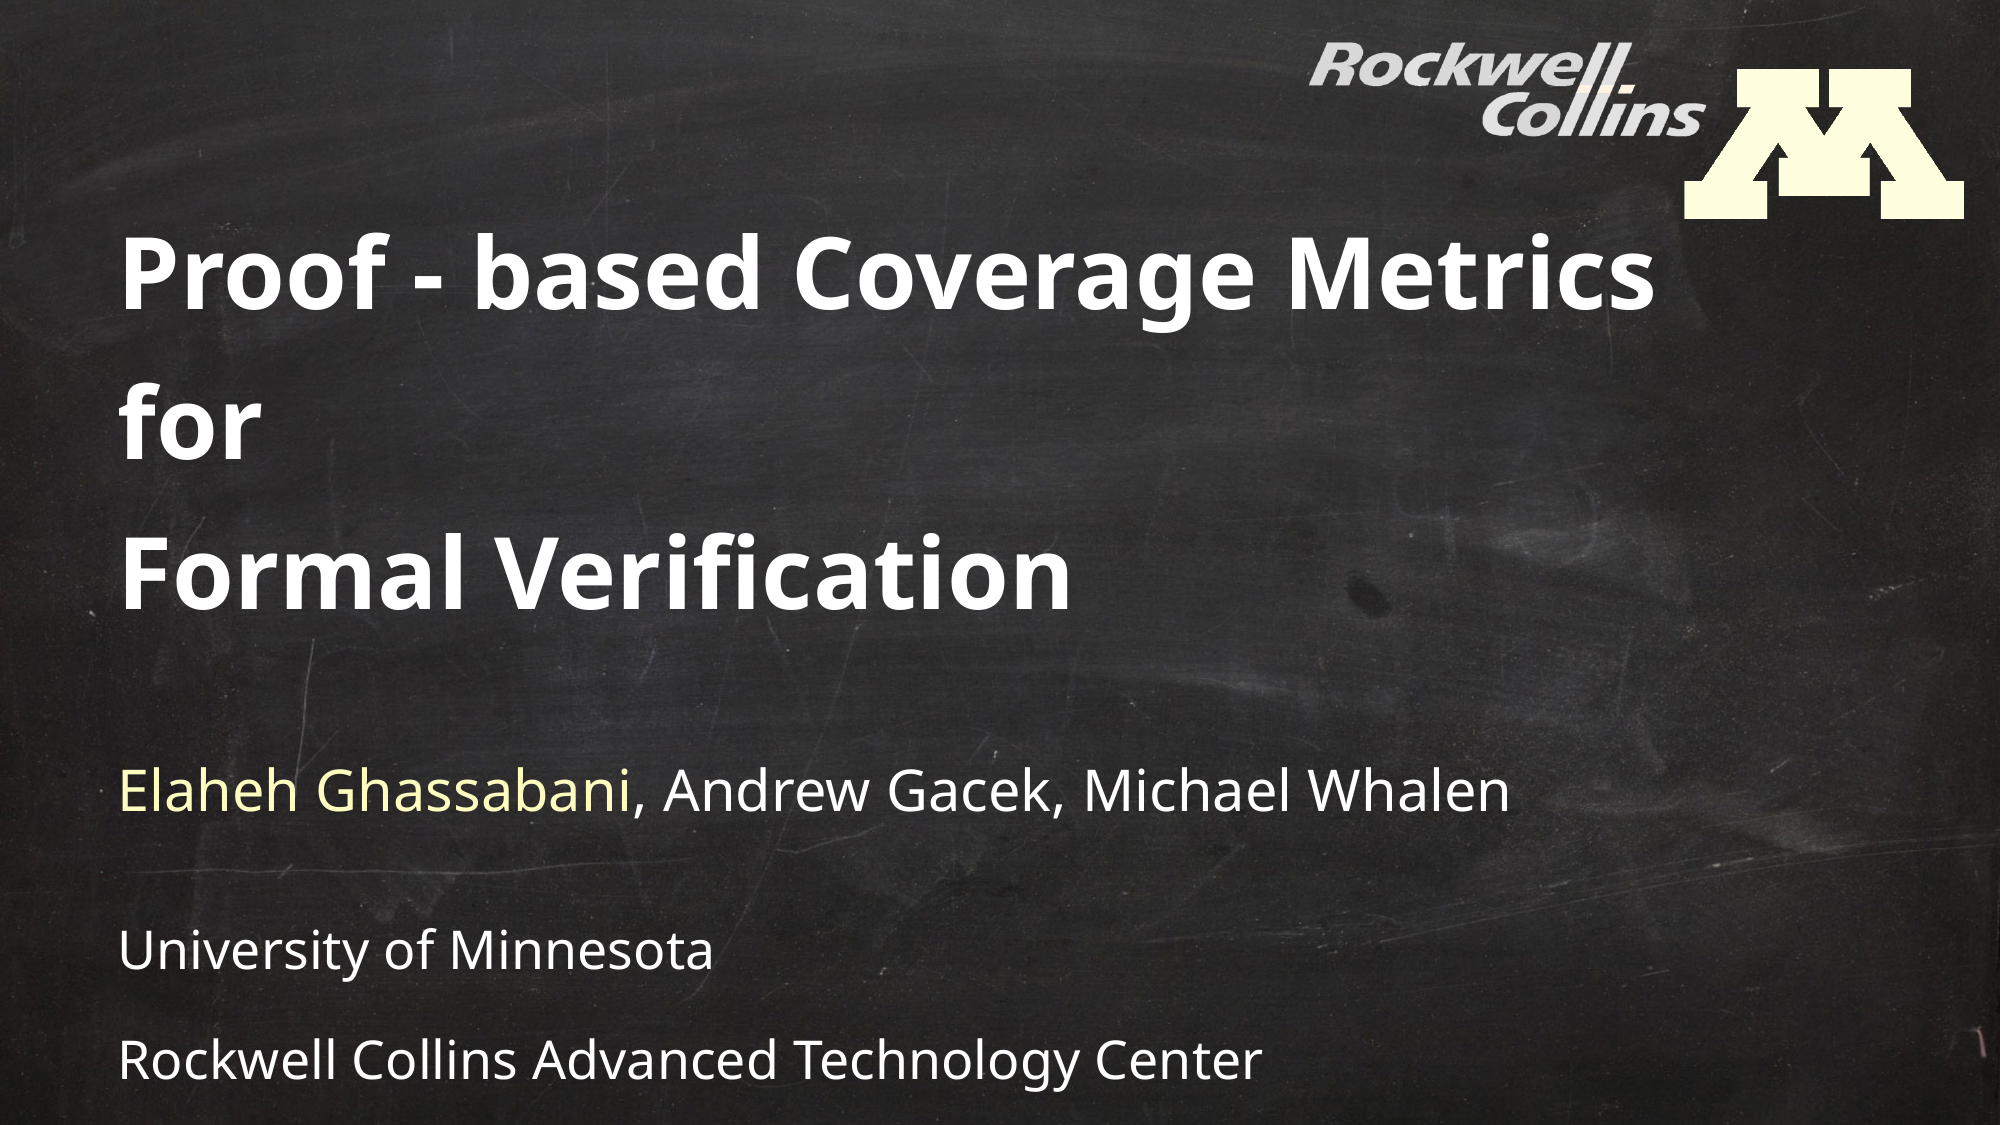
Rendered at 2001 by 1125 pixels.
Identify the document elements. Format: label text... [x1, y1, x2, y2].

subtitle Elaheh Ghassabani, Andrew Gacek, Michael Whalen University of Minnesota Rockwell Collins Advanced Technology Center [102, 746, 1764, 1098]
title Proof - based Coverage Metrics for Formal Verification [102, 94, 1833, 637]
picture [0, 0, 2000, 1125]
